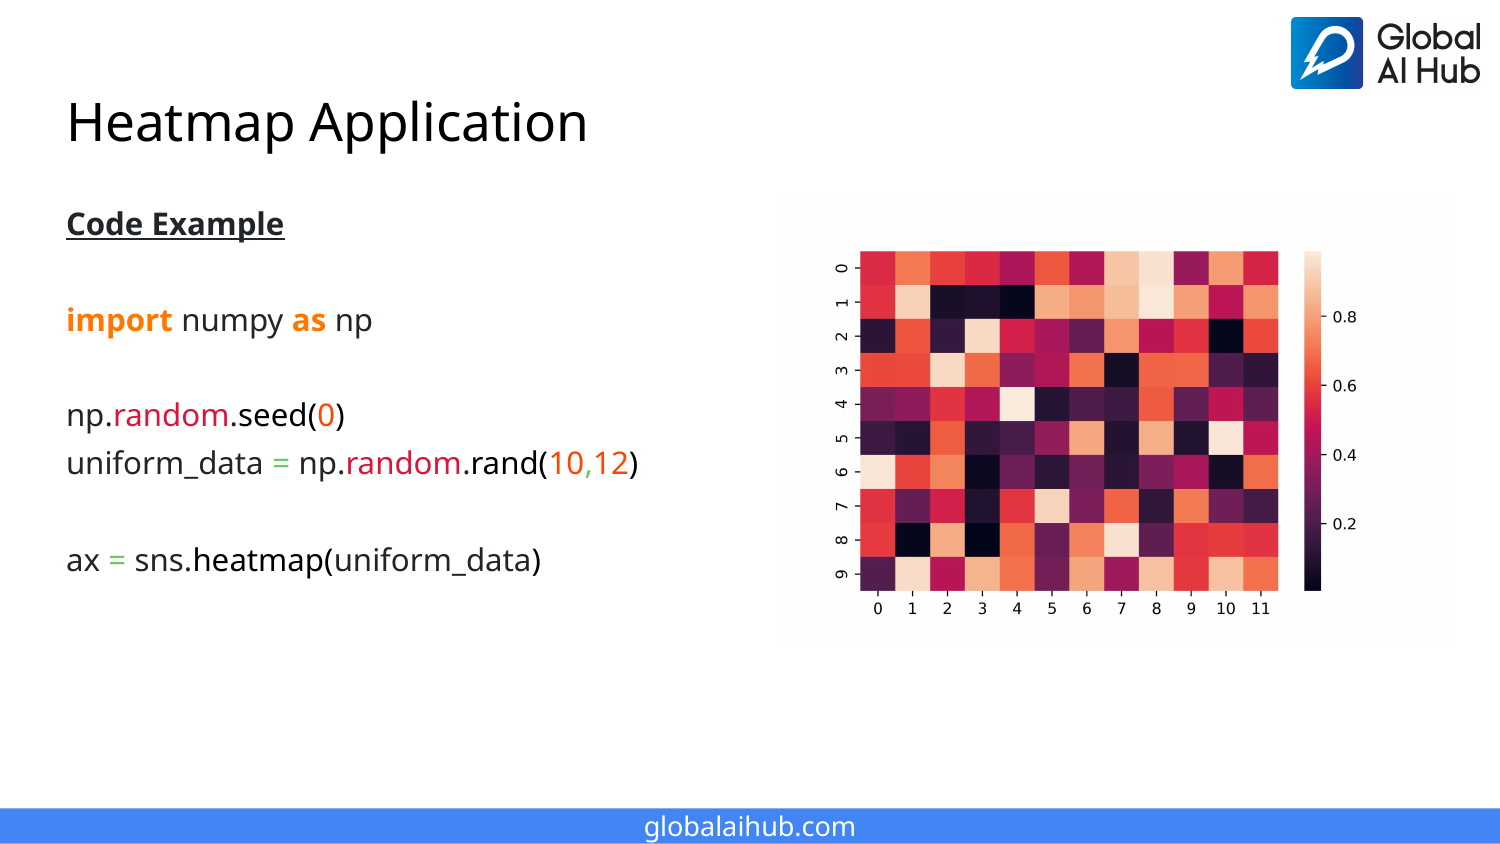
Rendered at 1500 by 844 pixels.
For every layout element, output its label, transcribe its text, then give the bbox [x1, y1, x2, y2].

picture [776, 197, 1451, 647]
list Code Example import numpy as np np.random.seed(0) uniform_data = np.random.rand(10,12) ax = sns.heatmap(uniform_data) [51, 189, 777, 750]
picture [1295, 17, 1480, 89]
title Heatmap Application [51, 72, 1449, 167]
